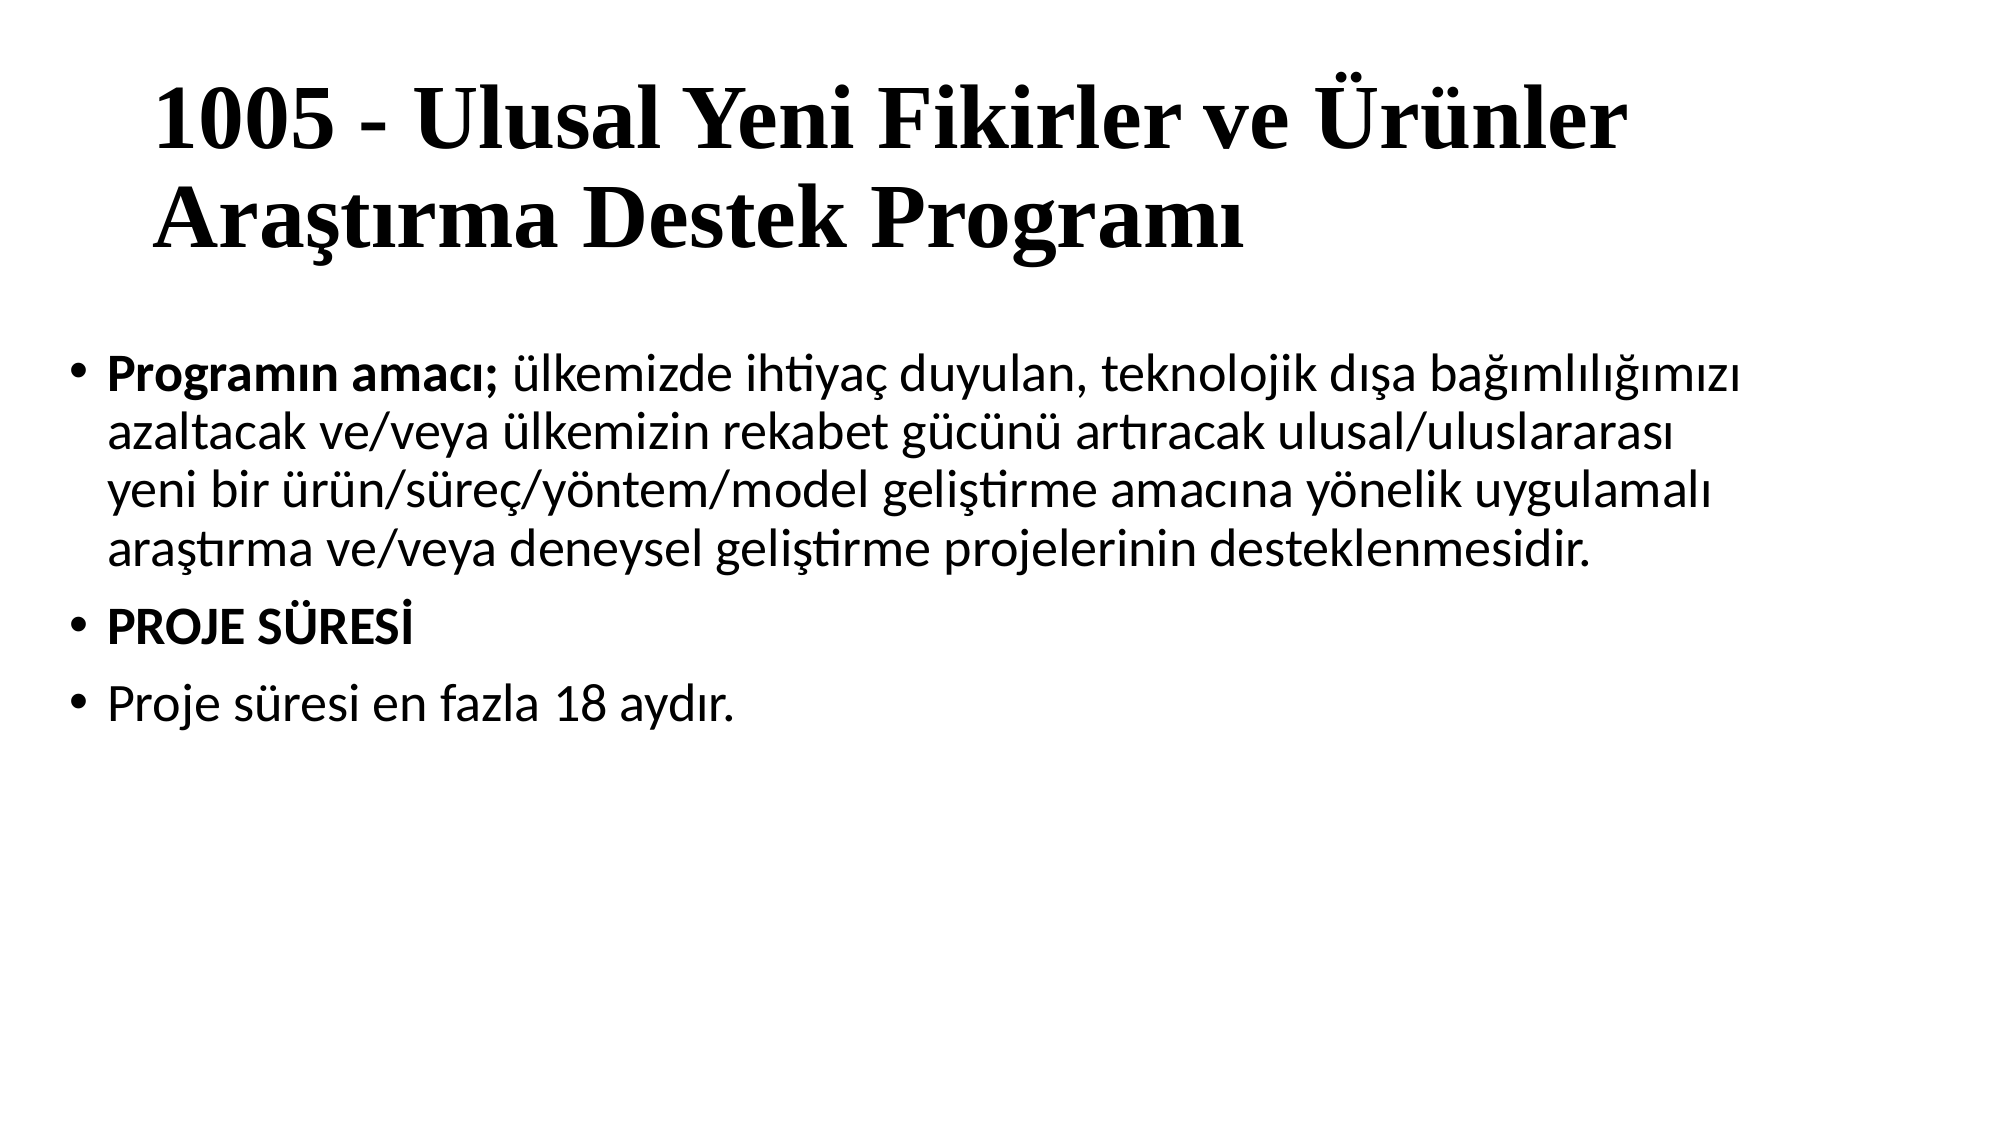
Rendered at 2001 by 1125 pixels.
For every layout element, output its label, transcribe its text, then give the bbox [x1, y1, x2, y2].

title 1005 - Ulusal Yeni Fikirler ve Ürünler Araştırma Destek Programı [137, 59, 1863, 278]
list Programın amacı; ülkemizde ihtiyaç duyulan, teknolojik dışa bağımlılığımızı azaltacak ve/veya ülkemizin rekabet gücünü artıracak ulusal/uluslararası yeni bir ürün/süreç/yöntem/model geliştirme amacına yönelik uygulamalı araştırma ve/veya deneysel geliştirme projelerinin desteklenmesidir. PROJE SÜRESİ Proje süresi en fazla 18 aydır. [54, 336, 1780, 771]
